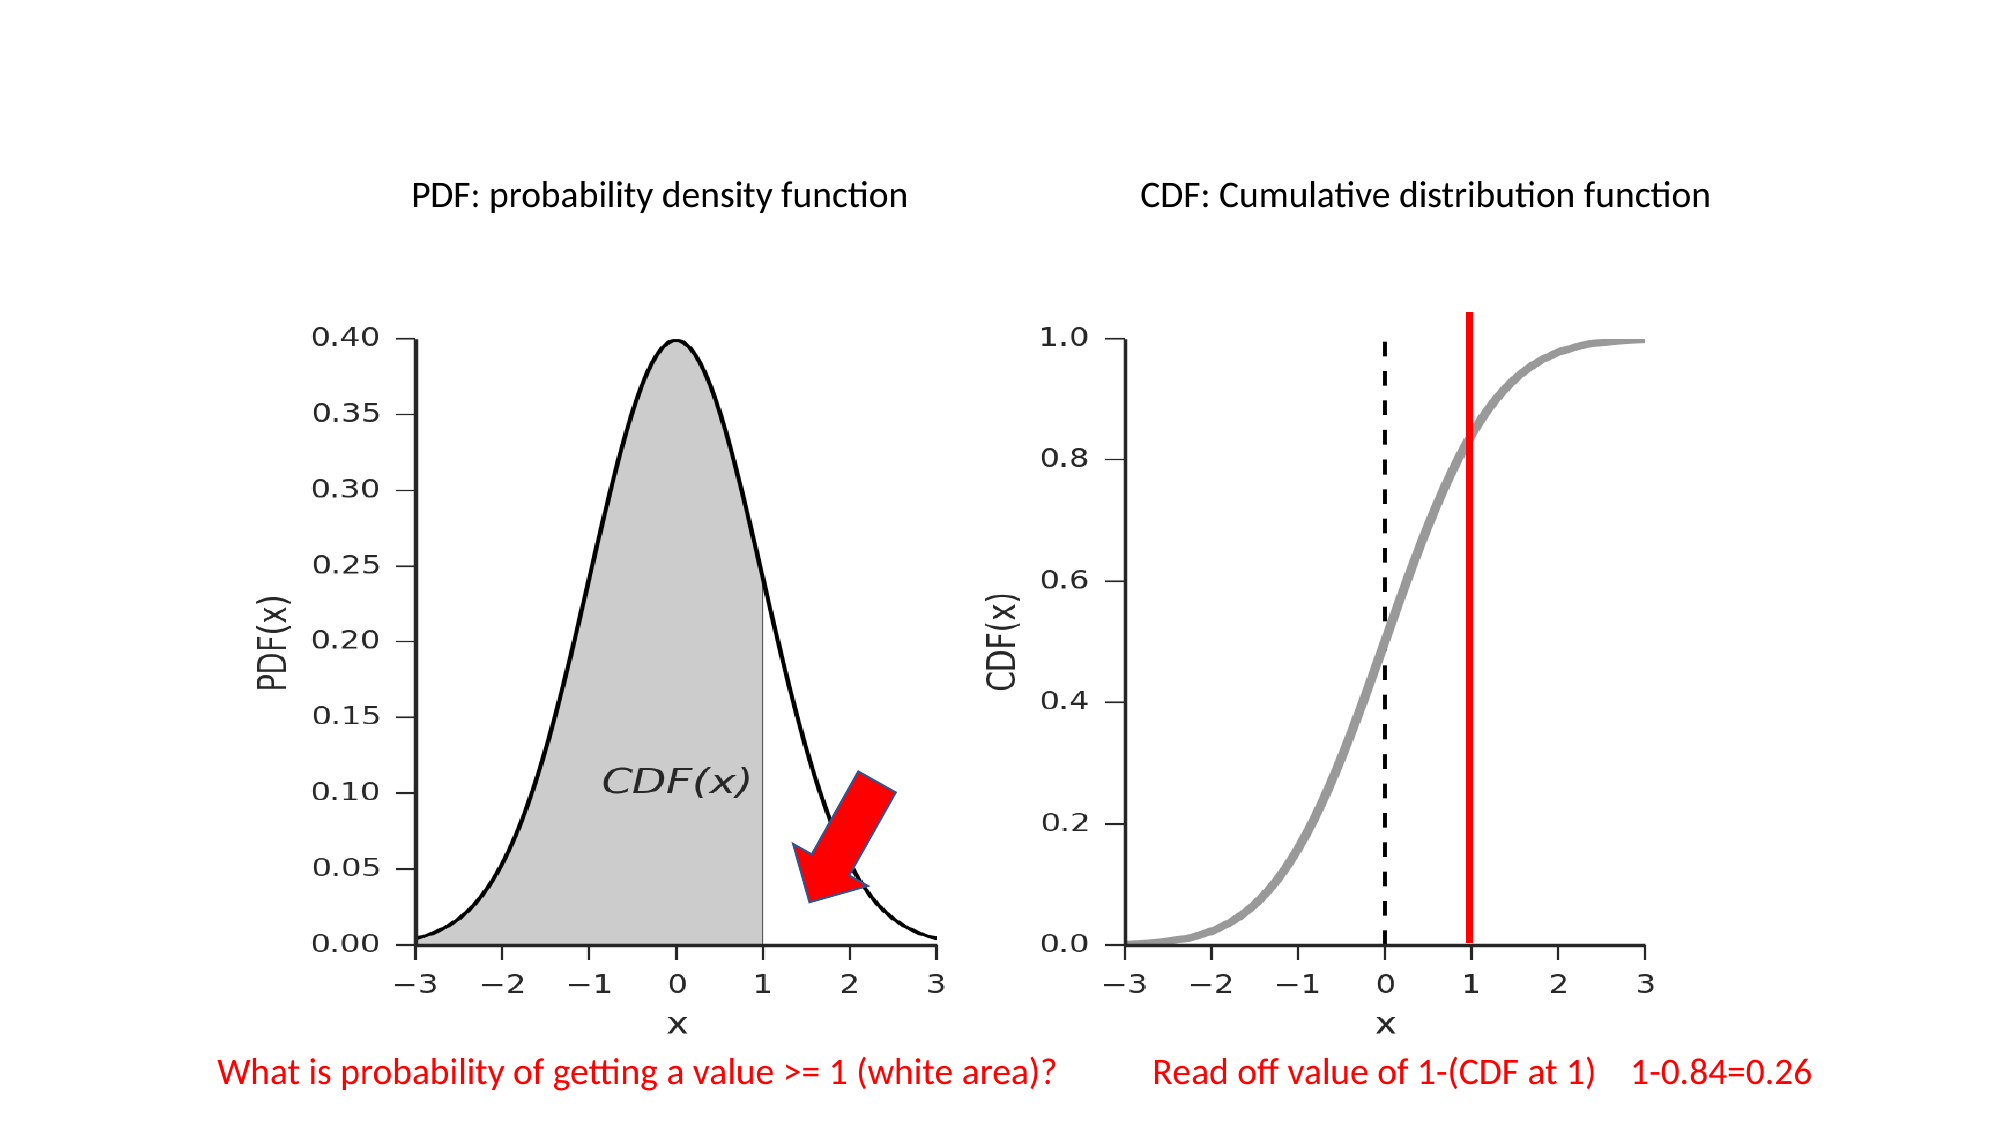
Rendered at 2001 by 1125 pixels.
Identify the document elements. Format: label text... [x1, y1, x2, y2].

text_box Read off value of 1-(CDF at 1) 1-0.84=0.26 [1137, 1039, 1828, 1100]
text_box PDF: probability density function [396, 162, 925, 222]
text_box What is probability of getting a value >= 1 (white area)? [202, 1039, 1074, 1100]
picture [216, 294, 1695, 1071]
text_box CDF: Cumulative distribution function [1125, 162, 1727, 222]
